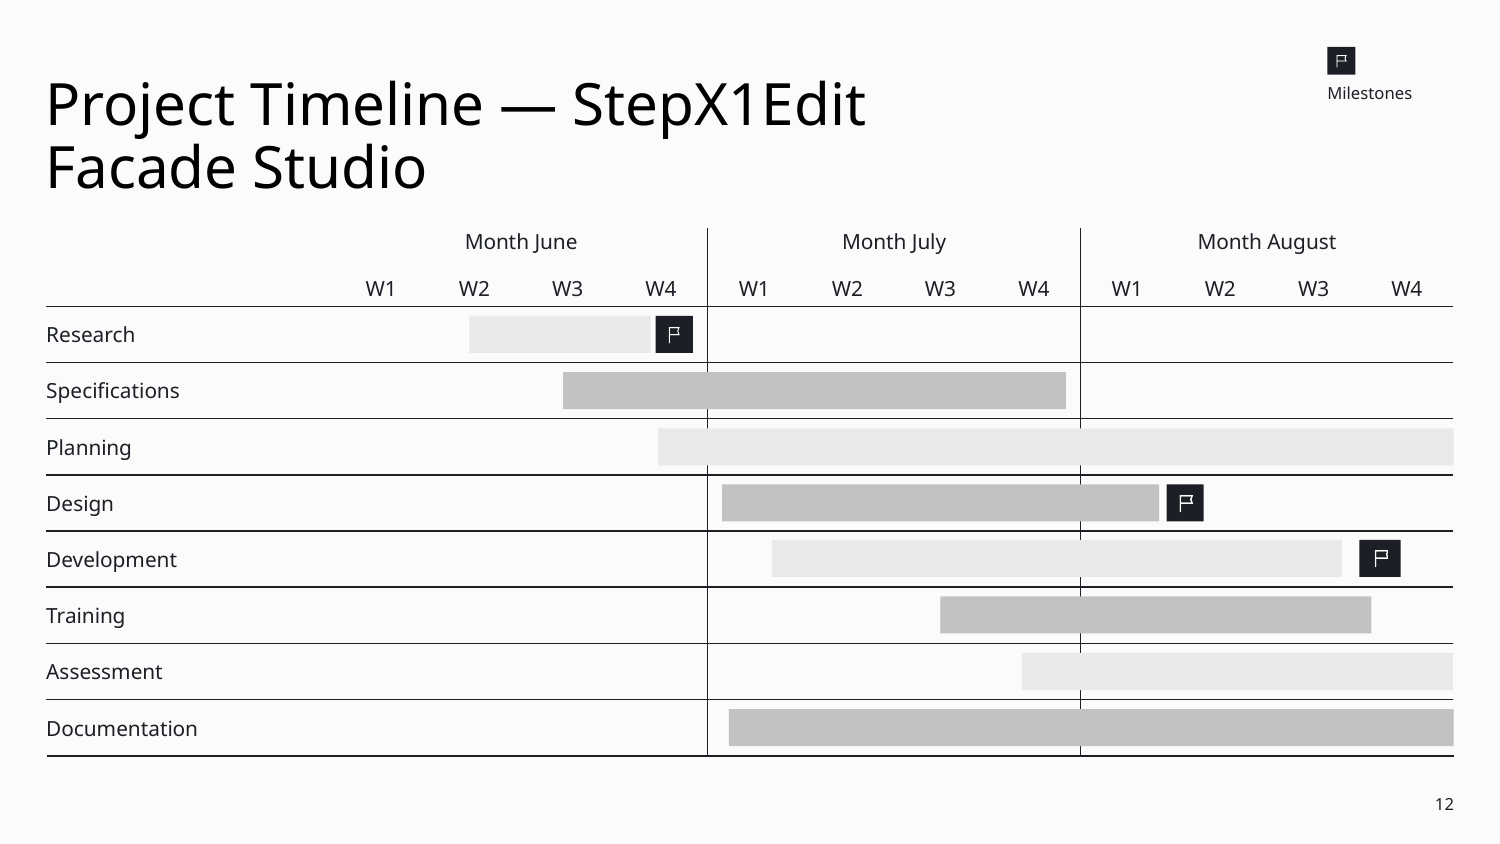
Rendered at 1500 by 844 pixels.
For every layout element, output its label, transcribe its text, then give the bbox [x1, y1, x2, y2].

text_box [46, 228, 1454, 757]
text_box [1327, 46, 1453, 102]
title Project Timeline — StepX1Edit Facade Studio [45, 75, 886, 216]
slide_number 12 [1420, 790, 1476, 820]
